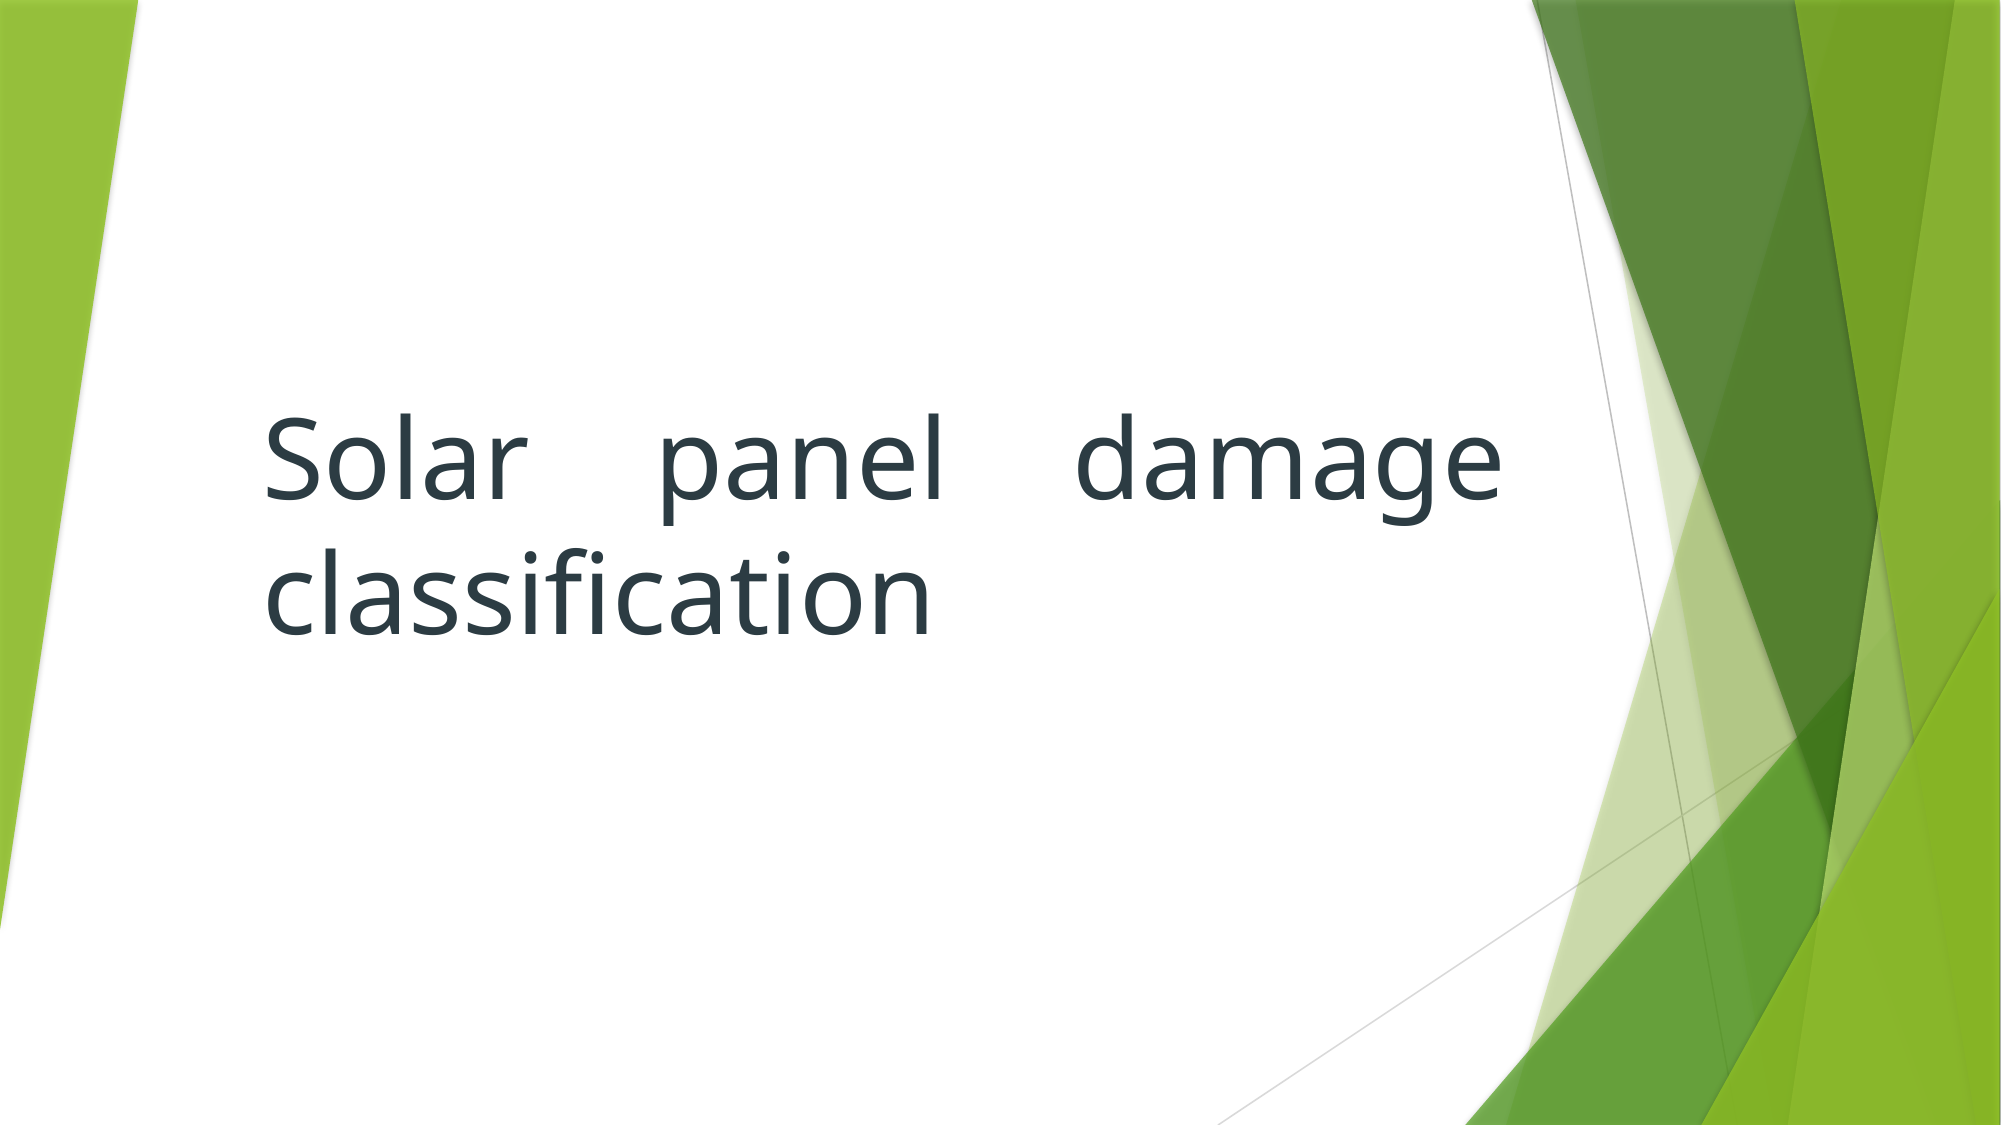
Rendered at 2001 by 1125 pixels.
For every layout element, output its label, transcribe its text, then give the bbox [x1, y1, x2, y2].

title Solar panel damage classification [247, 394, 1522, 665]
